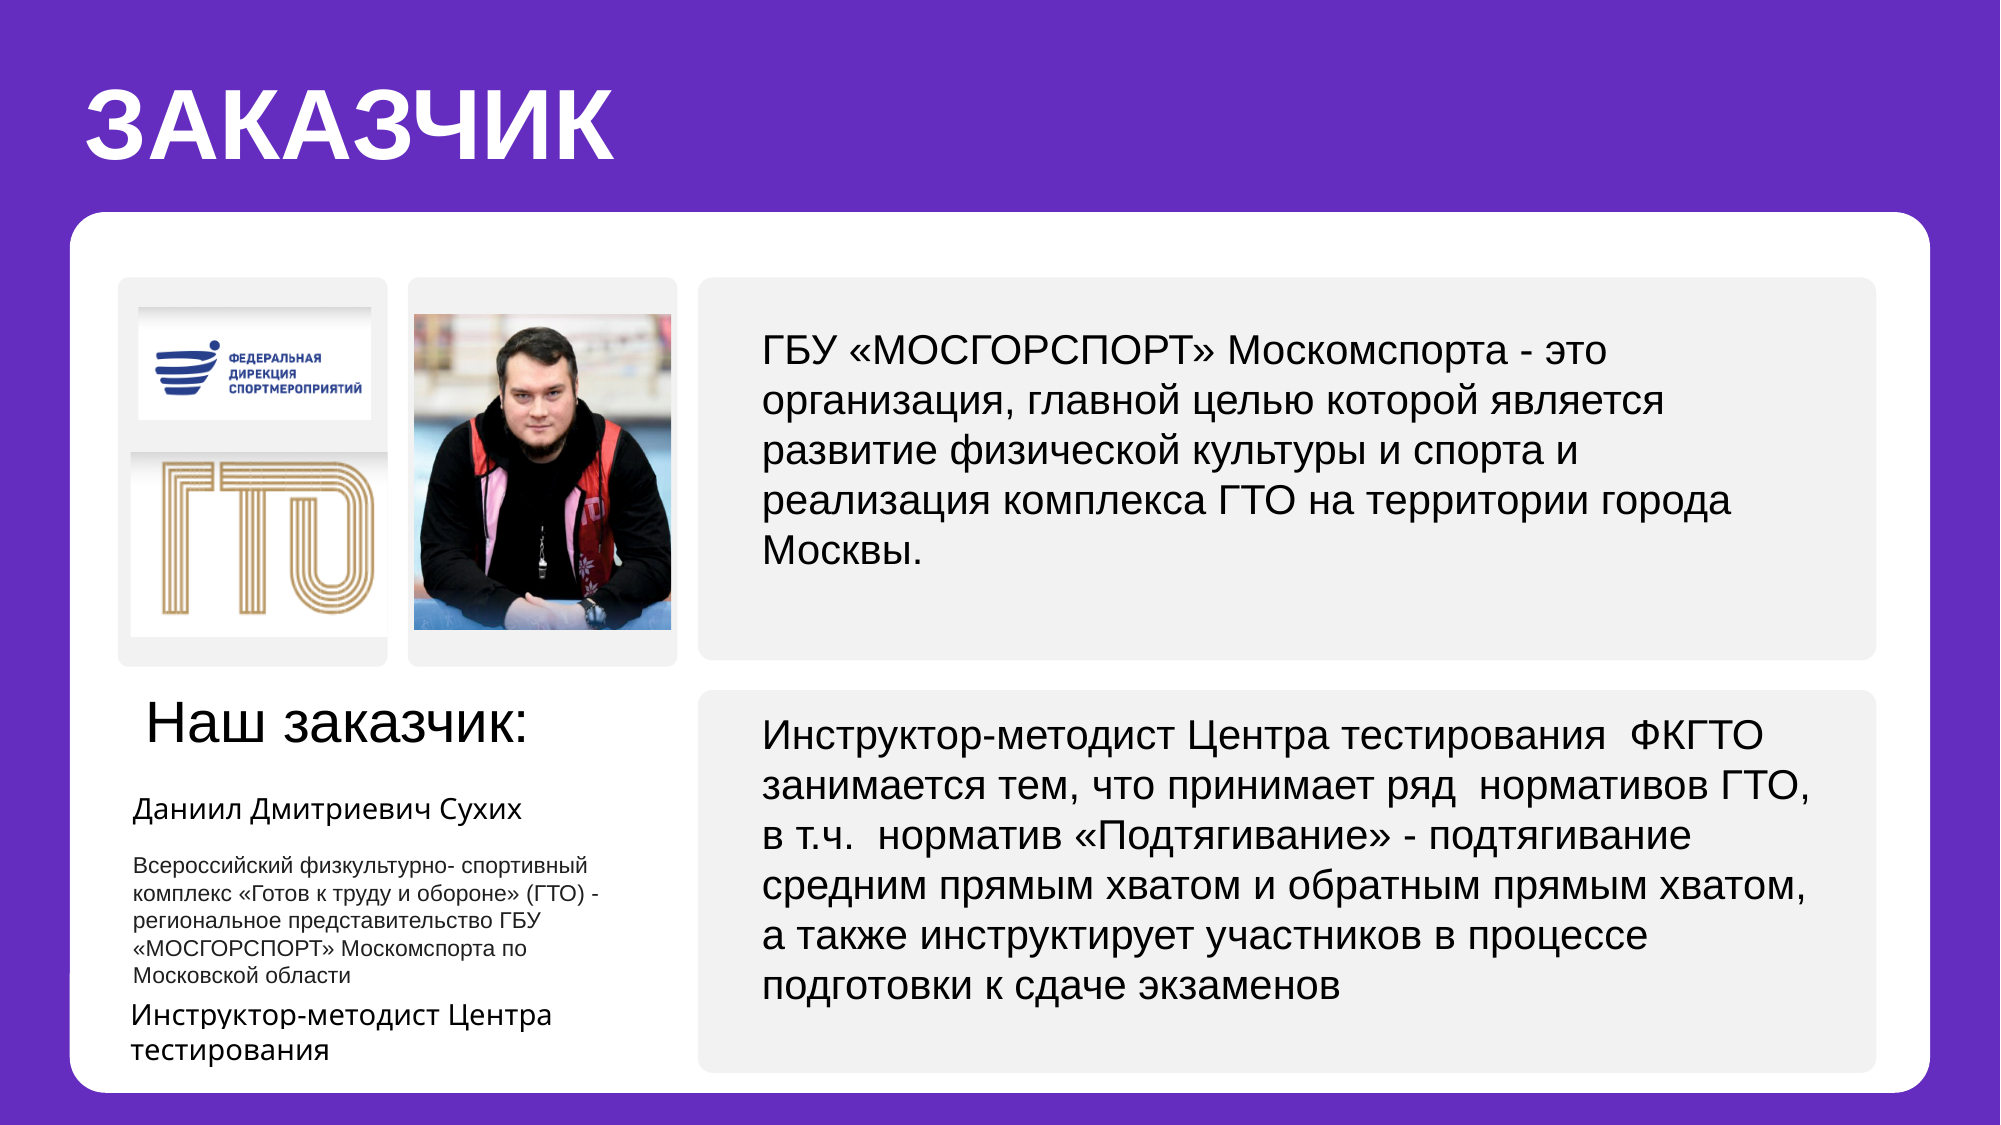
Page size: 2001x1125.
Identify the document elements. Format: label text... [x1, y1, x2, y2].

text_box [117, 277, 388, 667]
text_box Всероссийский физкультурно- спортивный комплекс «Готов к труду и обороне» (ГТО) - региональное представительство ГБУ «МОСГОРСПОРТ» Москомспорта по Московской области [117, 835, 670, 1004]
text_box [697, 690, 1877, 1073]
text_box Наш заказчик: [130, 669, 678, 769]
text_box ЗАКАЗЧИК [69, 51, 1318, 187]
text_box [407, 277, 678, 667]
picture [138, 307, 372, 420]
text_box ГБУ «МОСГОРСПОРТ» Москомспорта - это организация, главной целью которой является развитие физической культуры и спорта и реализация комплекса ГТО на территории города Москвы. [746, 307, 1827, 683]
text_box Инструктор-методист Центра тестирования ФКГТО занимается тем, что принимает ряд нормативов ГТО, в т.ч. норматив «Подтягивание» - подтягивание средним прямым хватом и обратным прямым хватом, а также инструктирует участников в процессе подготовки к сдаче экзаменов [746, 692, 1827, 1073]
text_box Инструктор-методист Центра тестирования [115, 981, 668, 1082]
text_box [697, 277, 1877, 661]
picture [130, 452, 388, 637]
text_box Даниил Дмитриевич Сухих [117, 775, 678, 836]
picture [413, 314, 672, 630]
text_box [69, 212, 1931, 1093]
